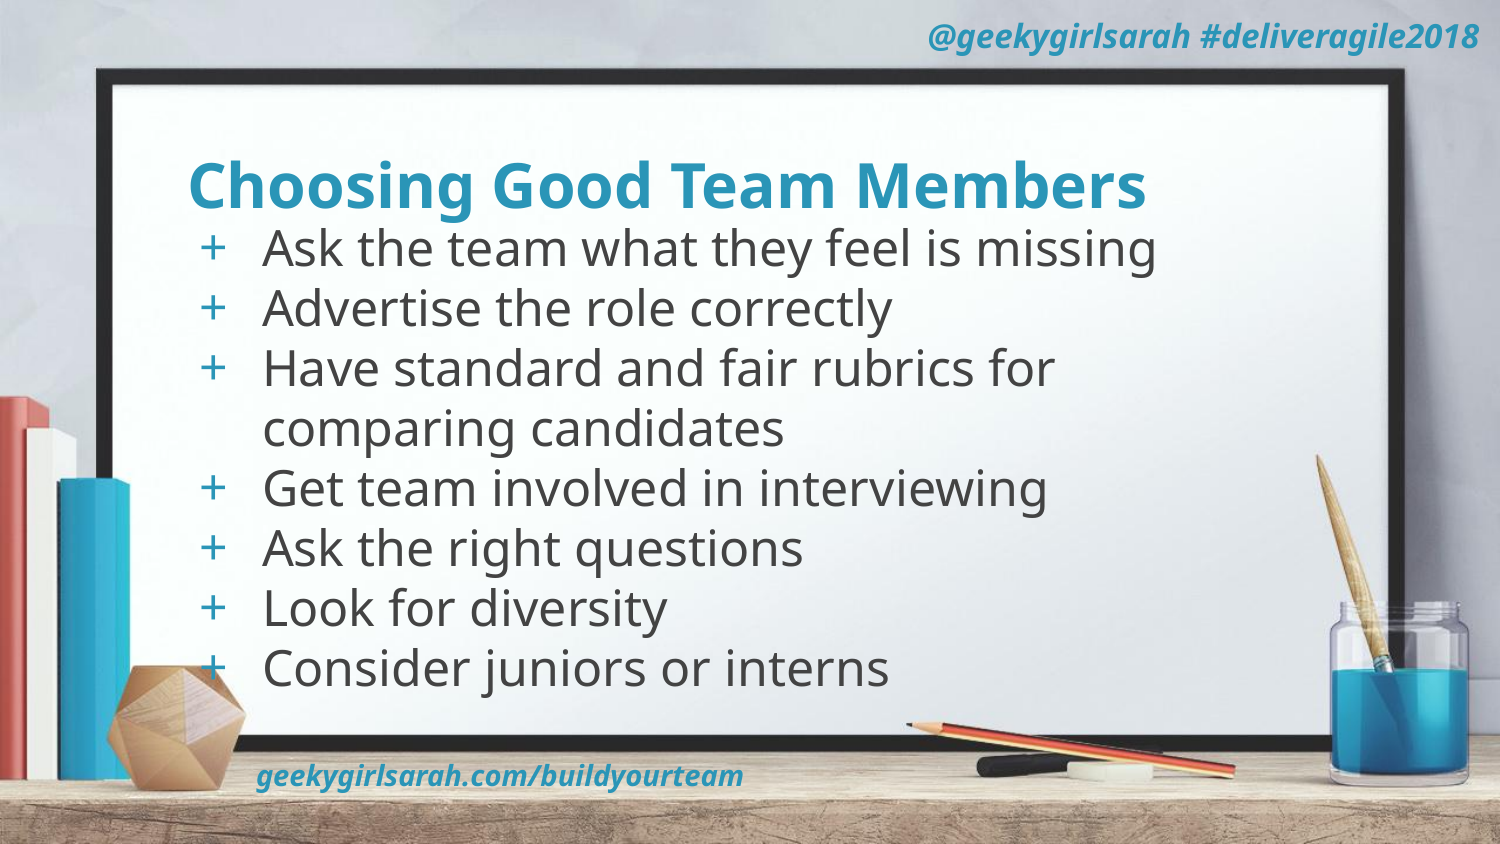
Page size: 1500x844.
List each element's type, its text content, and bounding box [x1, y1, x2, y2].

list Ask the team what they feel is missing Advertise the role correctly Have standard and fair rubrics for comparing candidates Get team involved in interviewing Ask the right questions Look for diversity Consider juniors or interns [172, 201, 1324, 646]
picture [0, 0, 1500, 844]
title Choosing Good Team Members [172, 130, 1324, 201]
